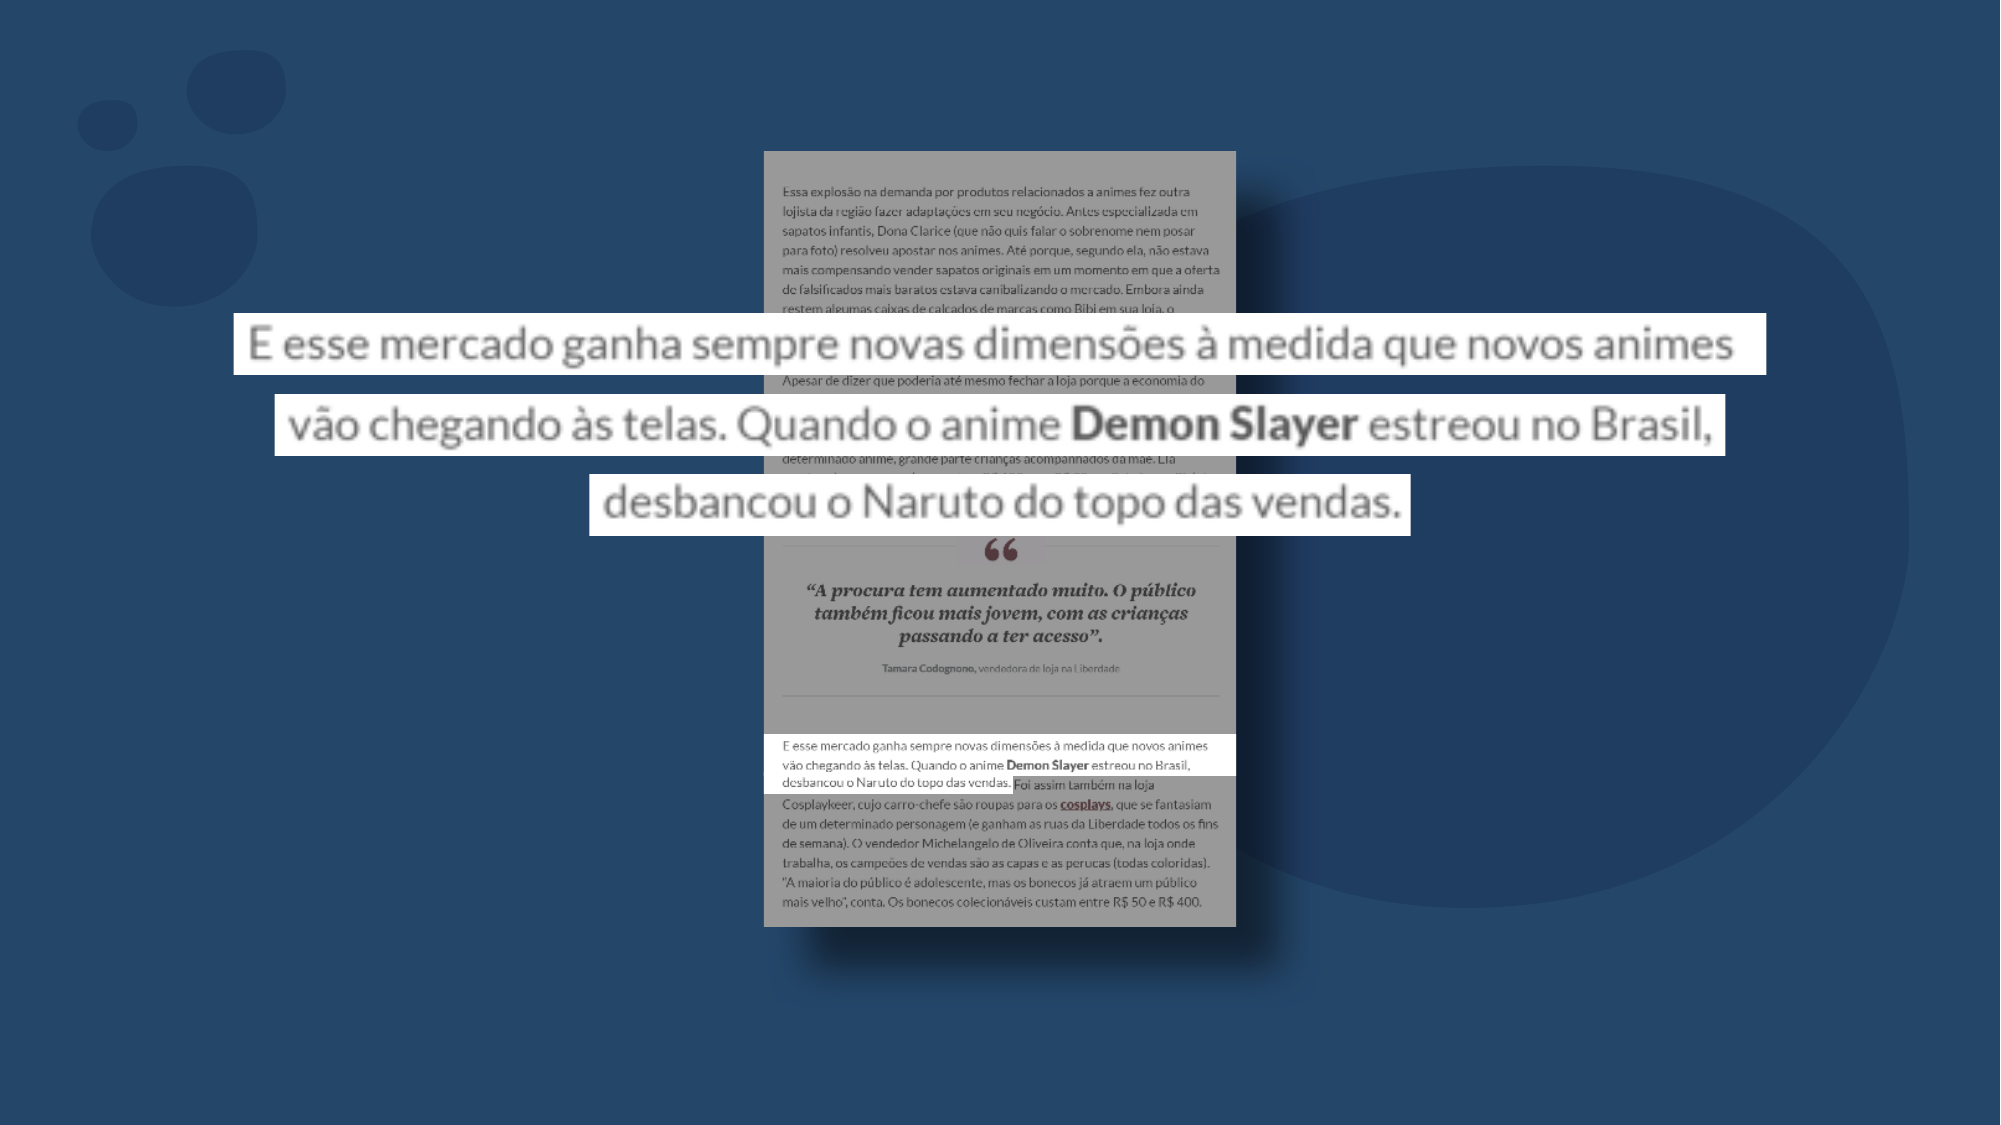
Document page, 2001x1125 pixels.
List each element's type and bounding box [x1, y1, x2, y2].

picture [763, 794, 1237, 927]
picture [233, 151, 1767, 734]
text_box [0, 0, 2000, 1125]
text_box [763, 734, 1237, 794]
